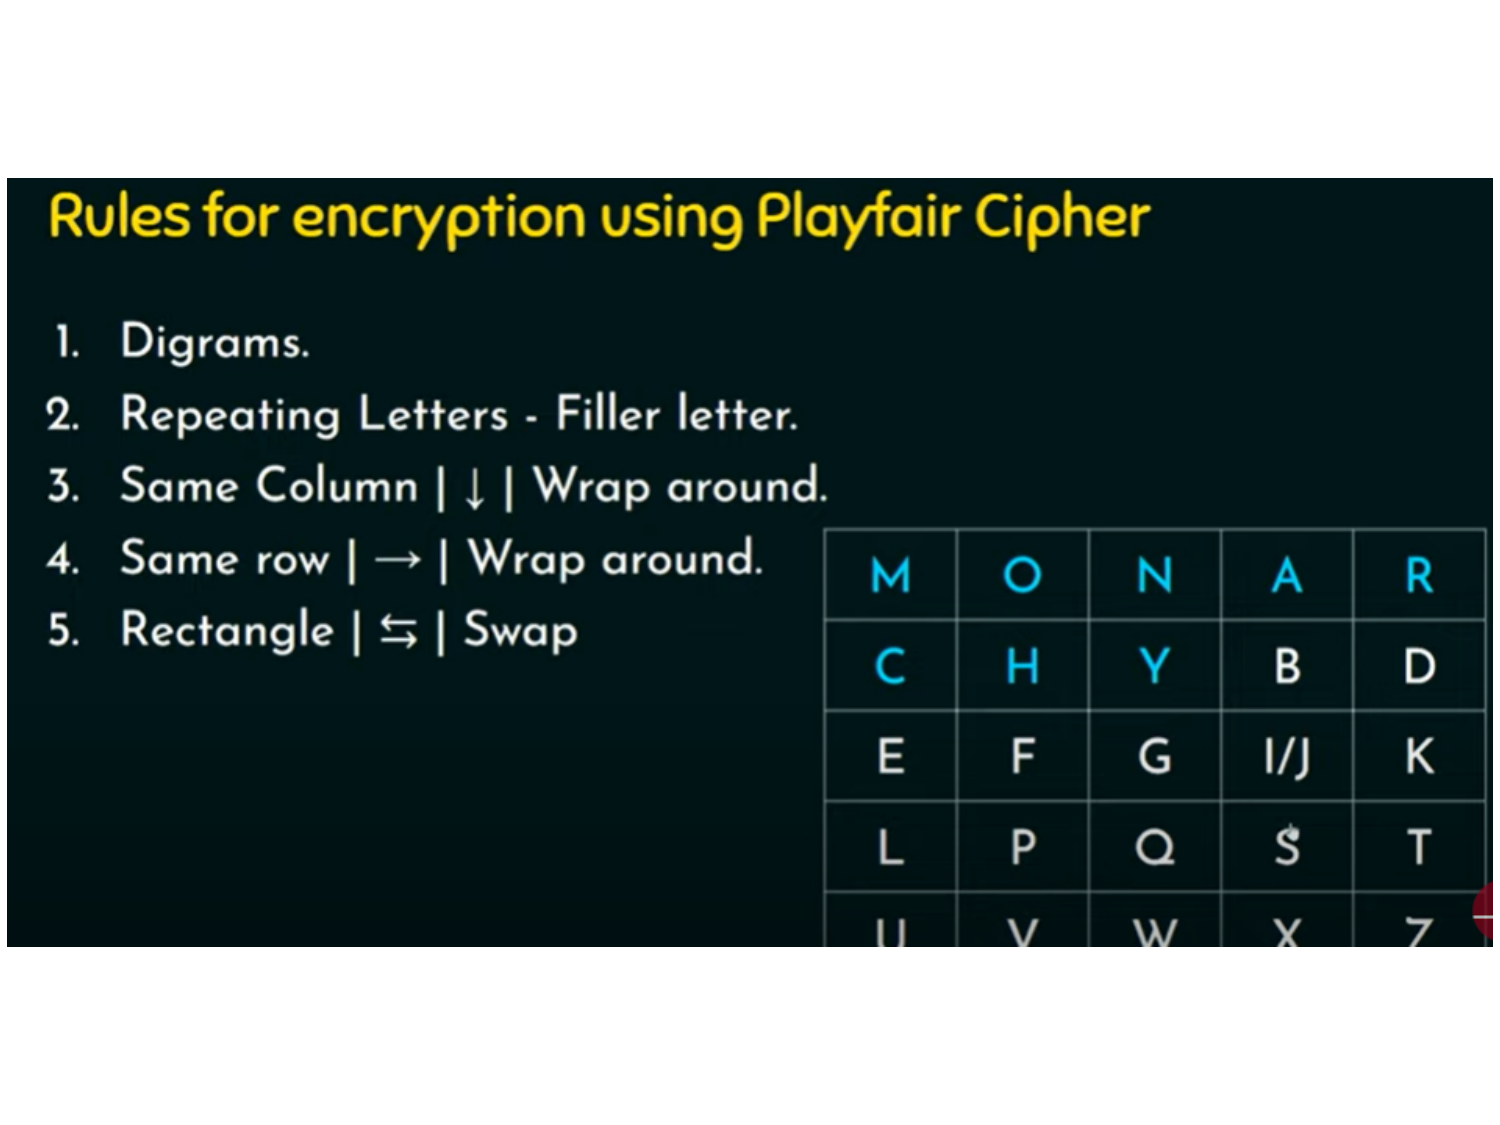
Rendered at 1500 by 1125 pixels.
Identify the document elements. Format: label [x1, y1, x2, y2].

picture [6, 177, 1494, 948]
